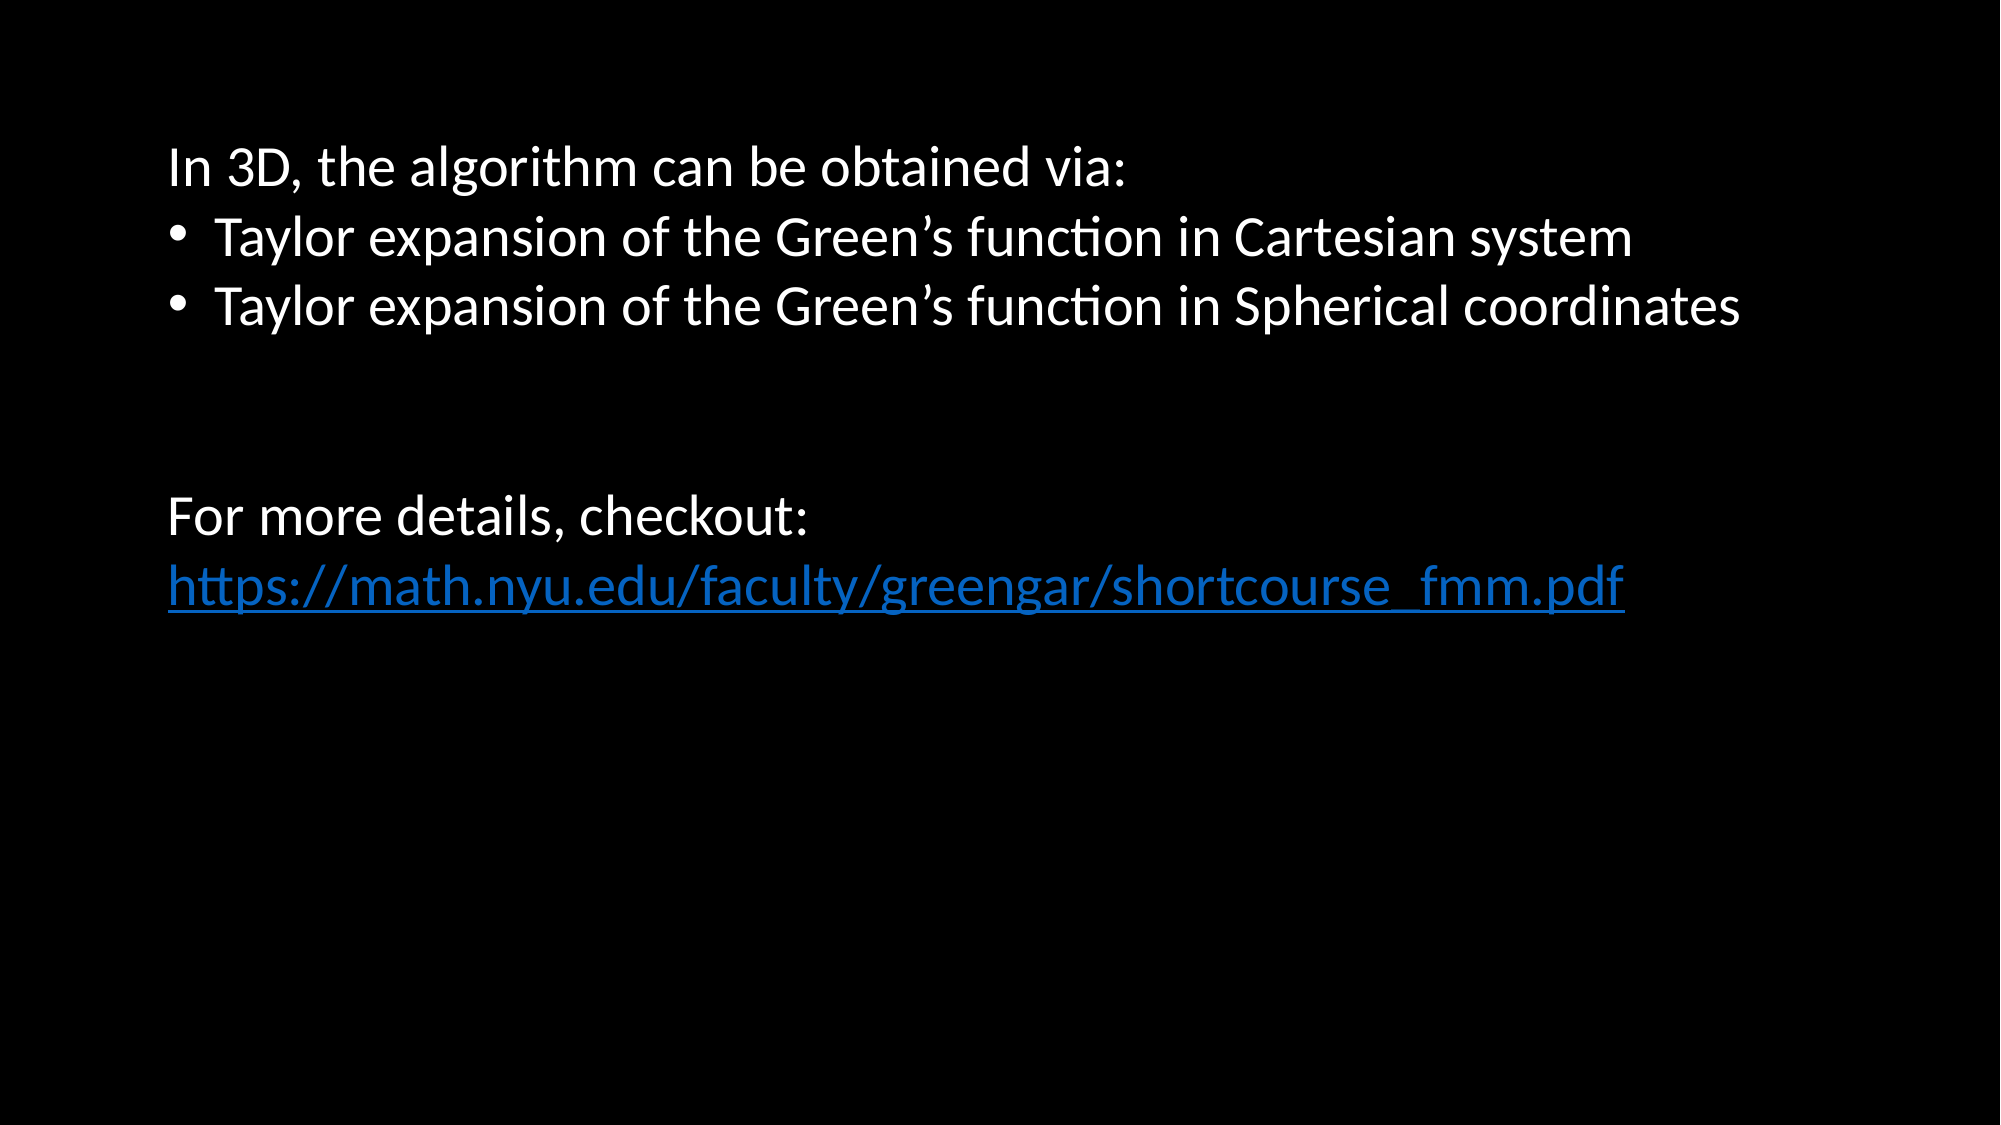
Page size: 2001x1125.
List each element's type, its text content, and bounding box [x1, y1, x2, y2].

text_box In 3D, the algorithm can be obtained via: Taylor expansion of the Green’s function in Cartesian system Taylor expansion of the Green’s function in Spherical coordinates For more details, checkout: https://math.nyu.edu/faculty/greengar/shortcourse_fmm.pdf [153, 120, 1863, 695]
